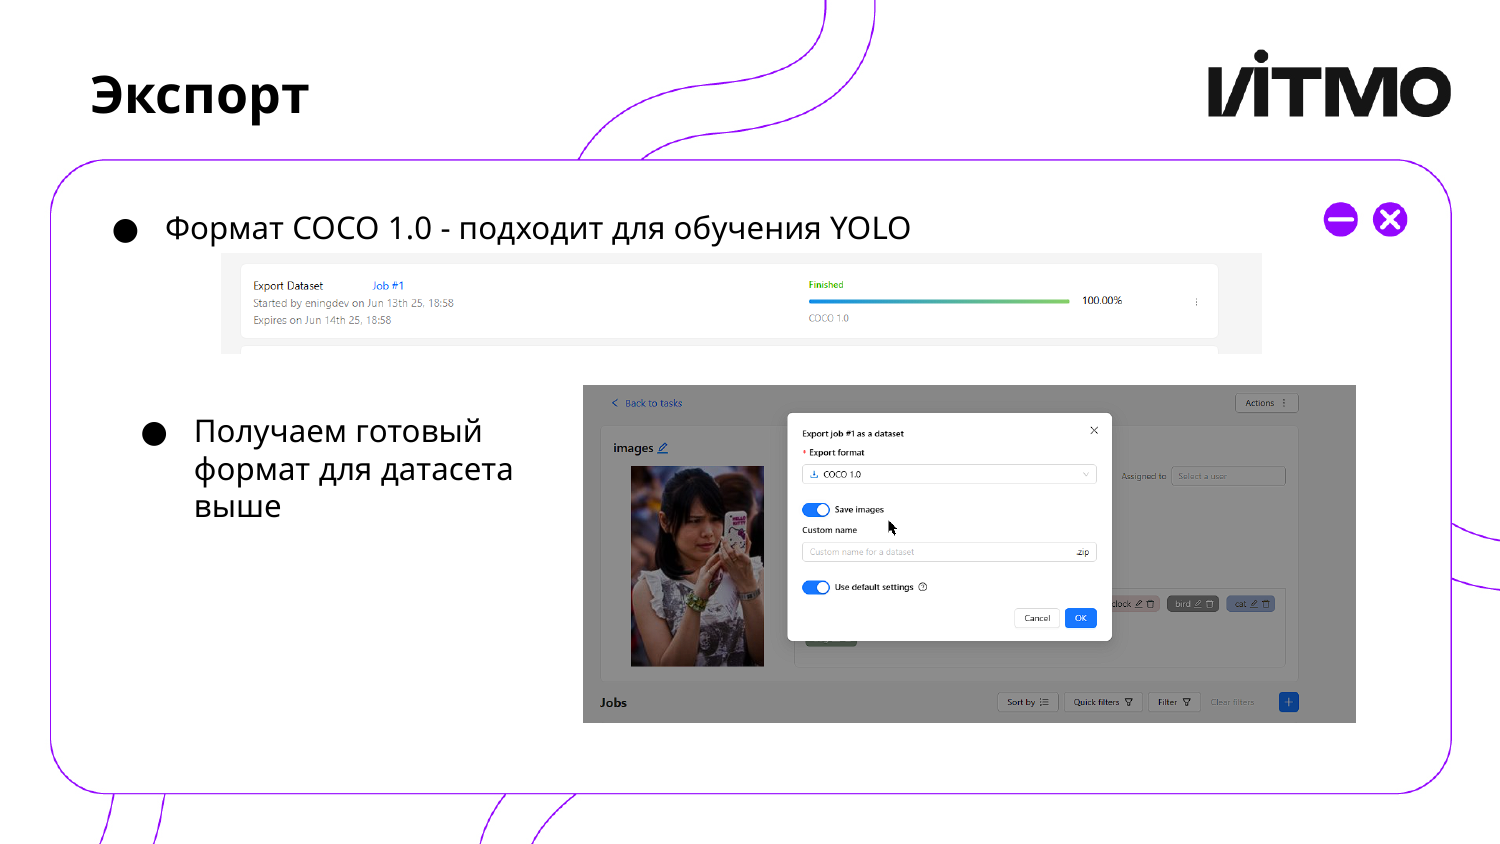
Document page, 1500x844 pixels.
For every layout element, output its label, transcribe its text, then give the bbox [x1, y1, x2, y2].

title Экспорт [75, 50, 1195, 137]
picture [0, 0, 1500, 844]
list Формат COCO 1.0 - подходит для обучения YOLO [75, 198, 1408, 791]
text_box Получаем готовый формат для датасета выше [103, 396, 555, 704]
